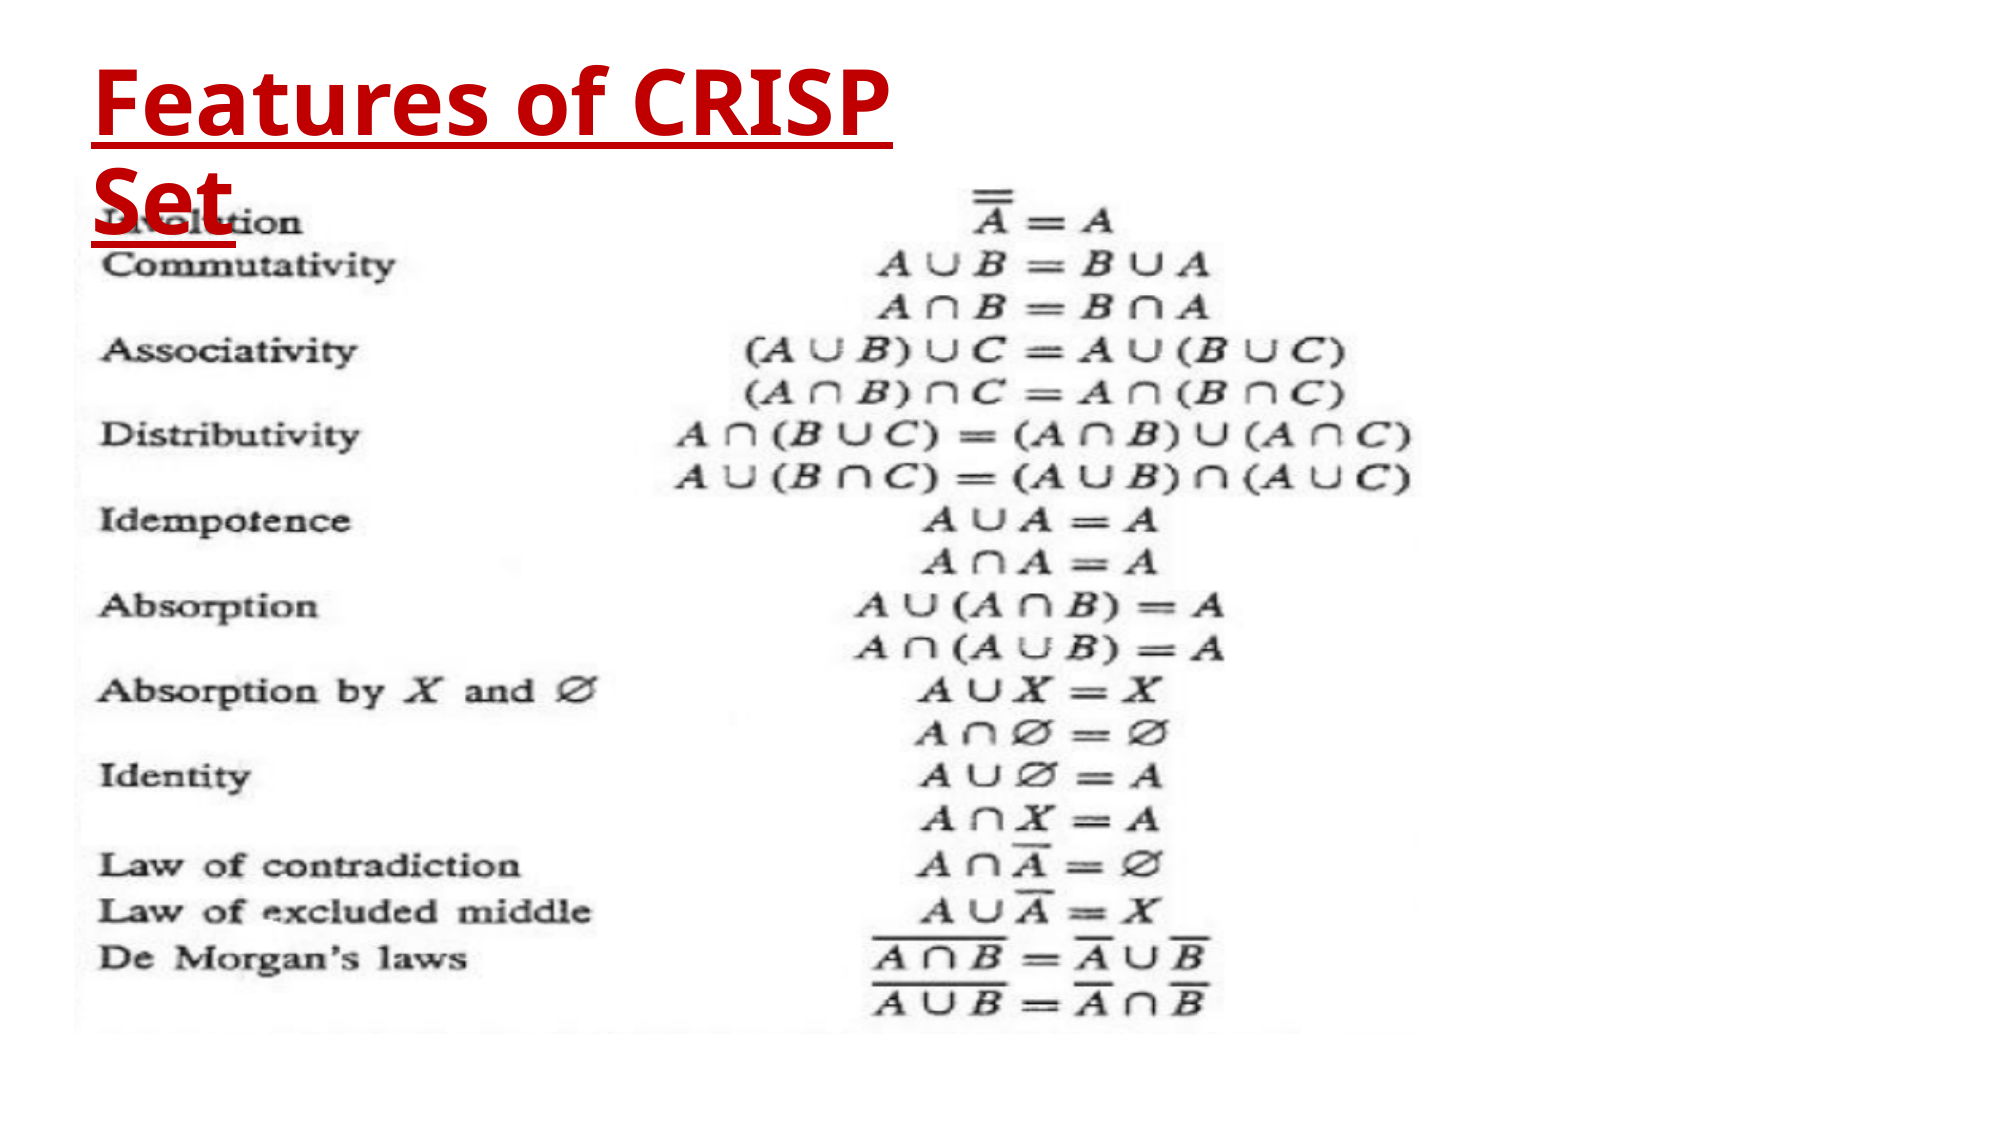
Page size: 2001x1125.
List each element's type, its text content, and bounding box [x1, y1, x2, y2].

text_box Features of CRISP Set [76, 48, 1035, 175]
picture [74, 175, 1422, 1034]
